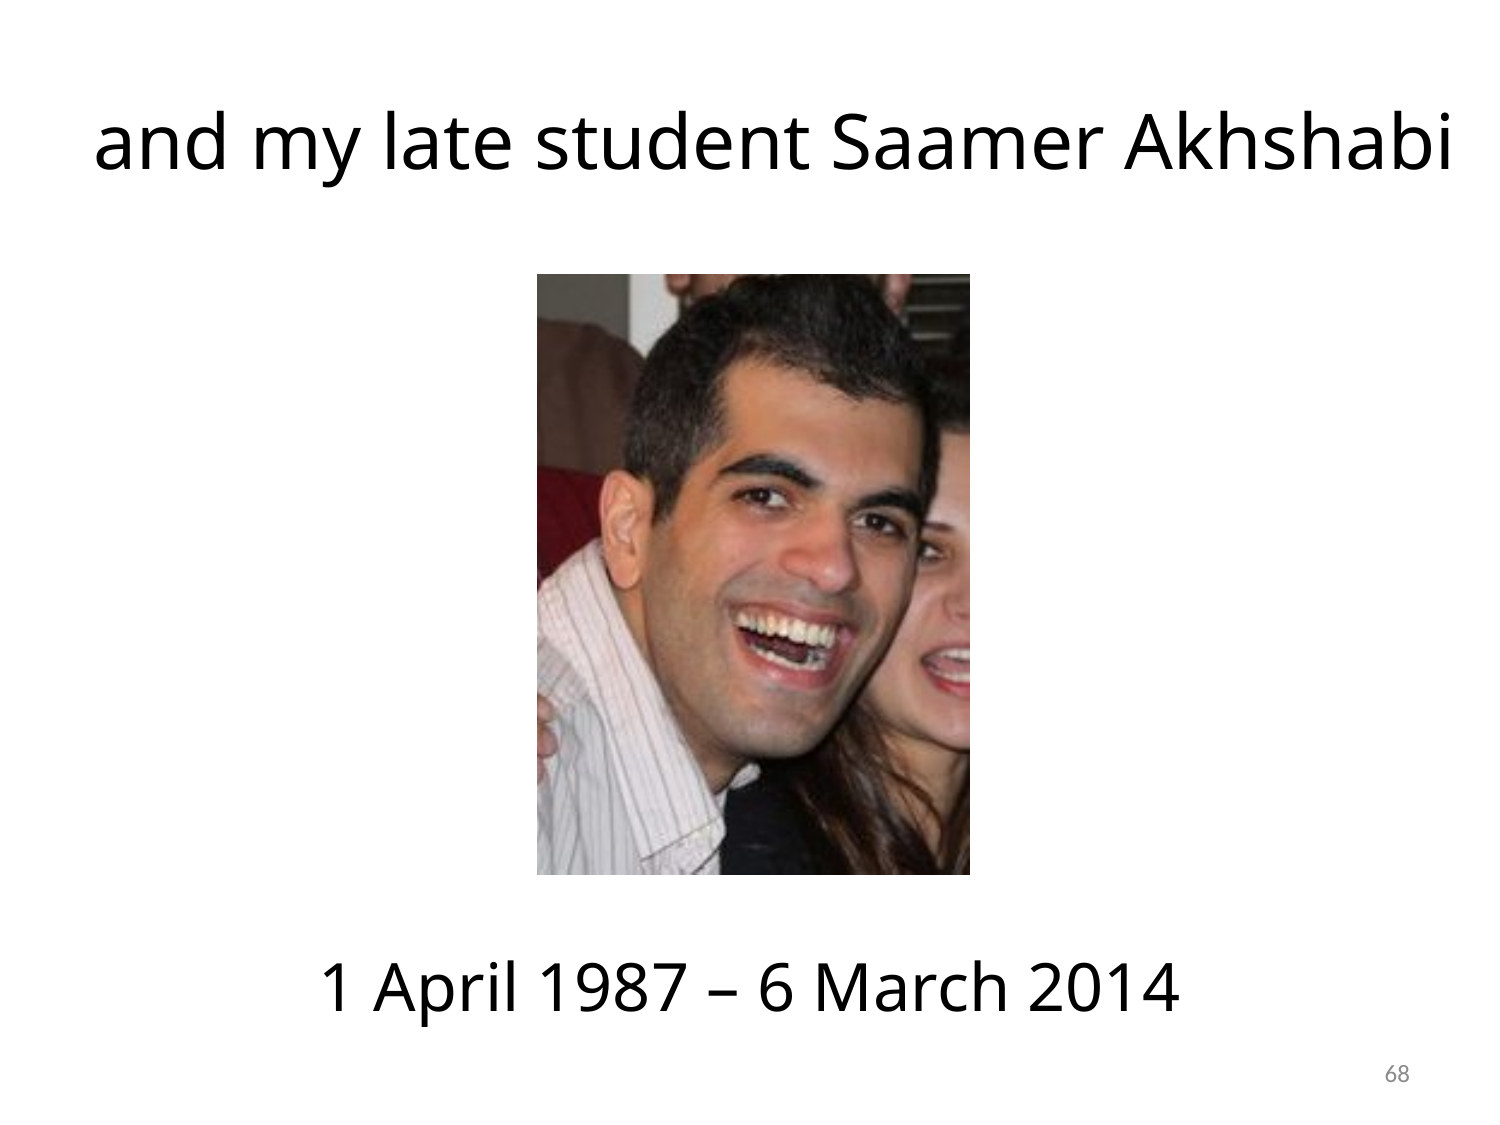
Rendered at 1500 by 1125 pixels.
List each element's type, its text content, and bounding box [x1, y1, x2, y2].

title and my late student Saamer Akhshabi [75, 45, 1475, 233]
list 1 April 1987 – 6 March 2014 [75, 937, 1425, 1125]
slide_number 68 [1074, 1042, 1425, 1103]
picture [537, 274, 970, 875]
